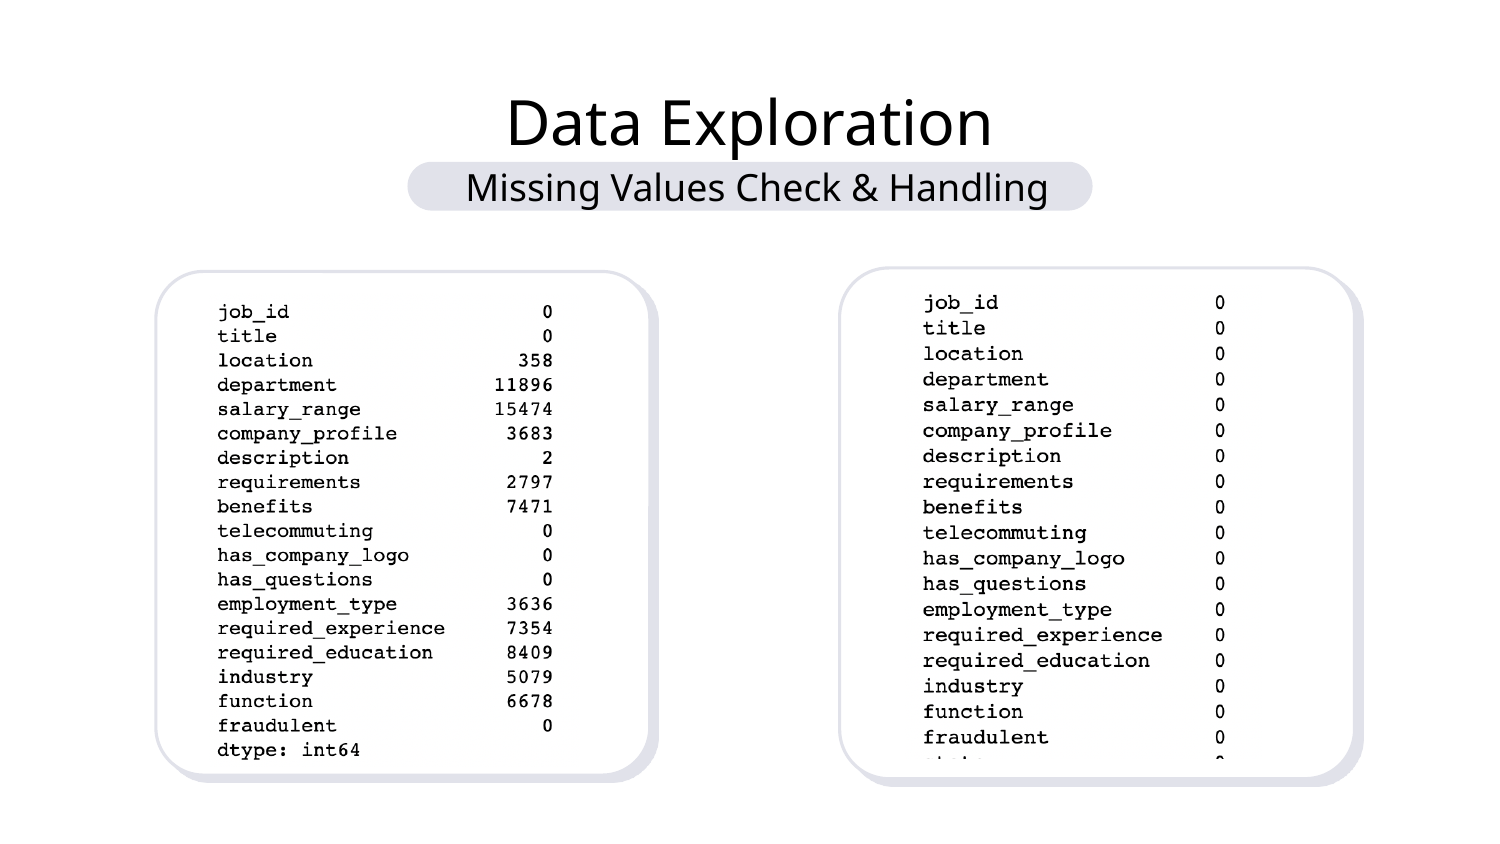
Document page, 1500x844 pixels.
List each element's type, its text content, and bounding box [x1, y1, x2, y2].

picture [905, 285, 1262, 759]
text_box [839, 267, 1355, 779]
title Data Exploration [118, 88, 1382, 153]
picture [209, 293, 580, 767]
text_box Missing Values Check & Handling [407, 161, 1093, 211]
text_box [155, 271, 650, 776]
